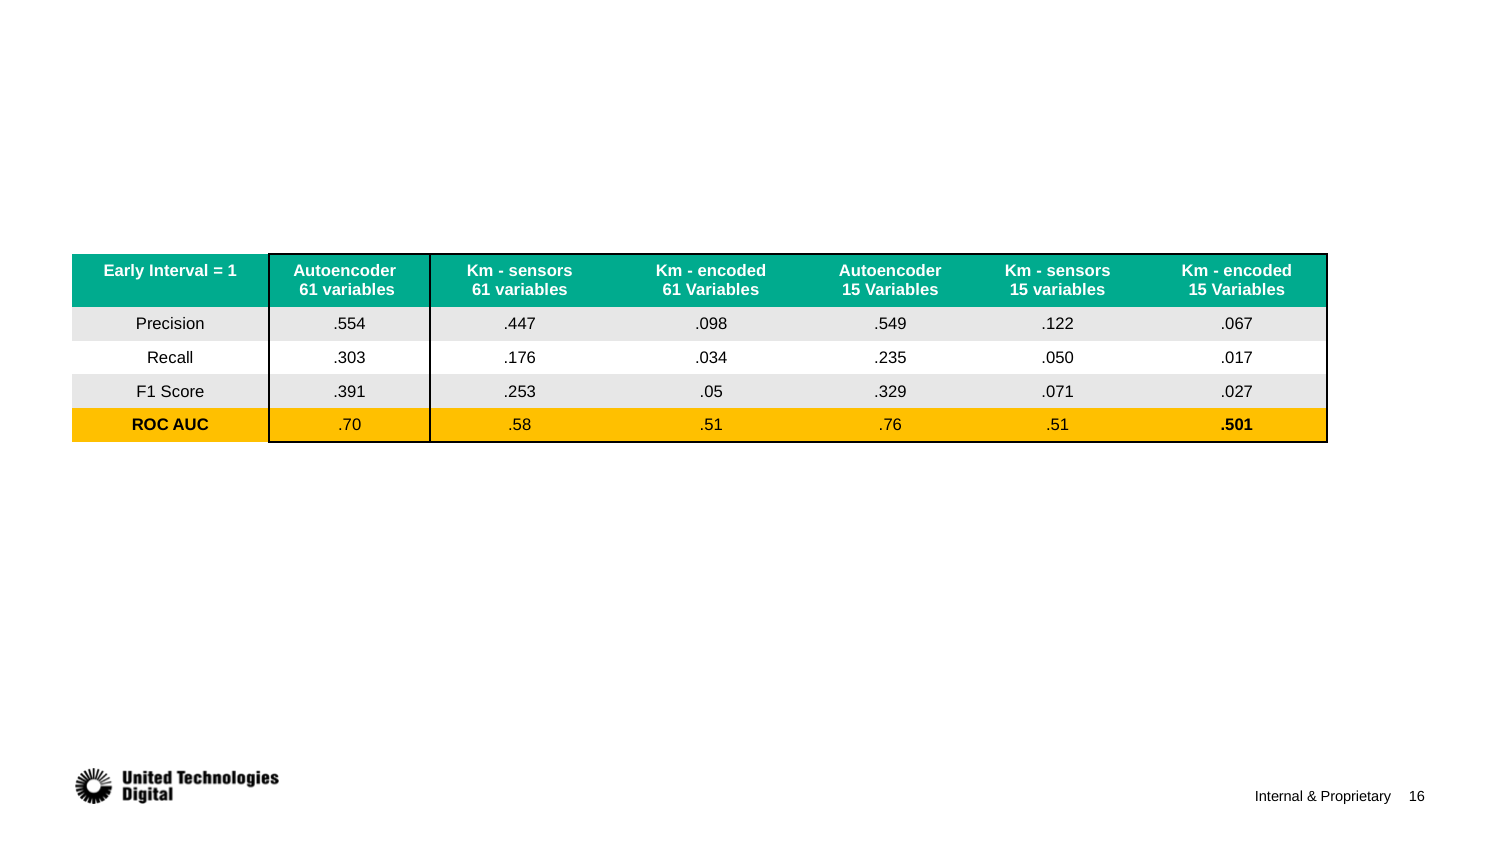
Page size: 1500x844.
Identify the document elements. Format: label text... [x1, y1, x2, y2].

table_cell Recall [72, 341, 268, 374]
table_cell .51 [968, 408, 1147, 441]
table_cell .235 [813, 341, 968, 374]
table_cell .501 [1147, 408, 1326, 441]
table_header Km - encoded 15 Variables [1147, 255, 1326, 307]
table_cell .122 [968, 307, 1147, 341]
picture [75, 768, 279, 804]
table_cell .034 [610, 341, 813, 374]
table_cell .447 [431, 307, 610, 341]
table_cell .329 [813, 374, 968, 408]
table_cell ROC AUC [72, 408, 268, 442]
table_cell .549 [813, 307, 968, 341]
table_cell .050 [968, 341, 1147, 374]
table_cell .391 [270, 374, 429, 408]
table_header Km - encoded 61 Variables [610, 255, 813, 307]
table_cell .027 [1147, 374, 1326, 408]
table_cell .067 [1147, 307, 1326, 341]
table_header Km - sensors 15 variables [968, 255, 1147, 307]
table_cell .51 [610, 408, 813, 441]
table_cell .554 [270, 307, 429, 341]
table_header Km - sensors 61 variables [431, 255, 610, 307]
table_cell Precision [72, 307, 268, 341]
table_cell .253 [431, 374, 610, 408]
table_cell .098 [610, 307, 813, 341]
table_cell F1 Score [72, 374, 268, 408]
table_header Early Interval = 1 [72, 254, 268, 307]
table_cell .70 [270, 408, 429, 441]
table_cell .76 [813, 408, 968, 441]
table_cell .303 [270, 341, 429, 374]
table_header Autoencoder 15 Variables [813, 255, 968, 307]
table_header Autoencoder 61 variables [270, 255, 429, 307]
table_cell .017 [1147, 341, 1326, 374]
table_cell .58 [431, 408, 610, 441]
table_cell .071 [968, 374, 1147, 408]
table_cell .176 [431, 341, 610, 374]
table_cell .05 [610, 374, 813, 408]
